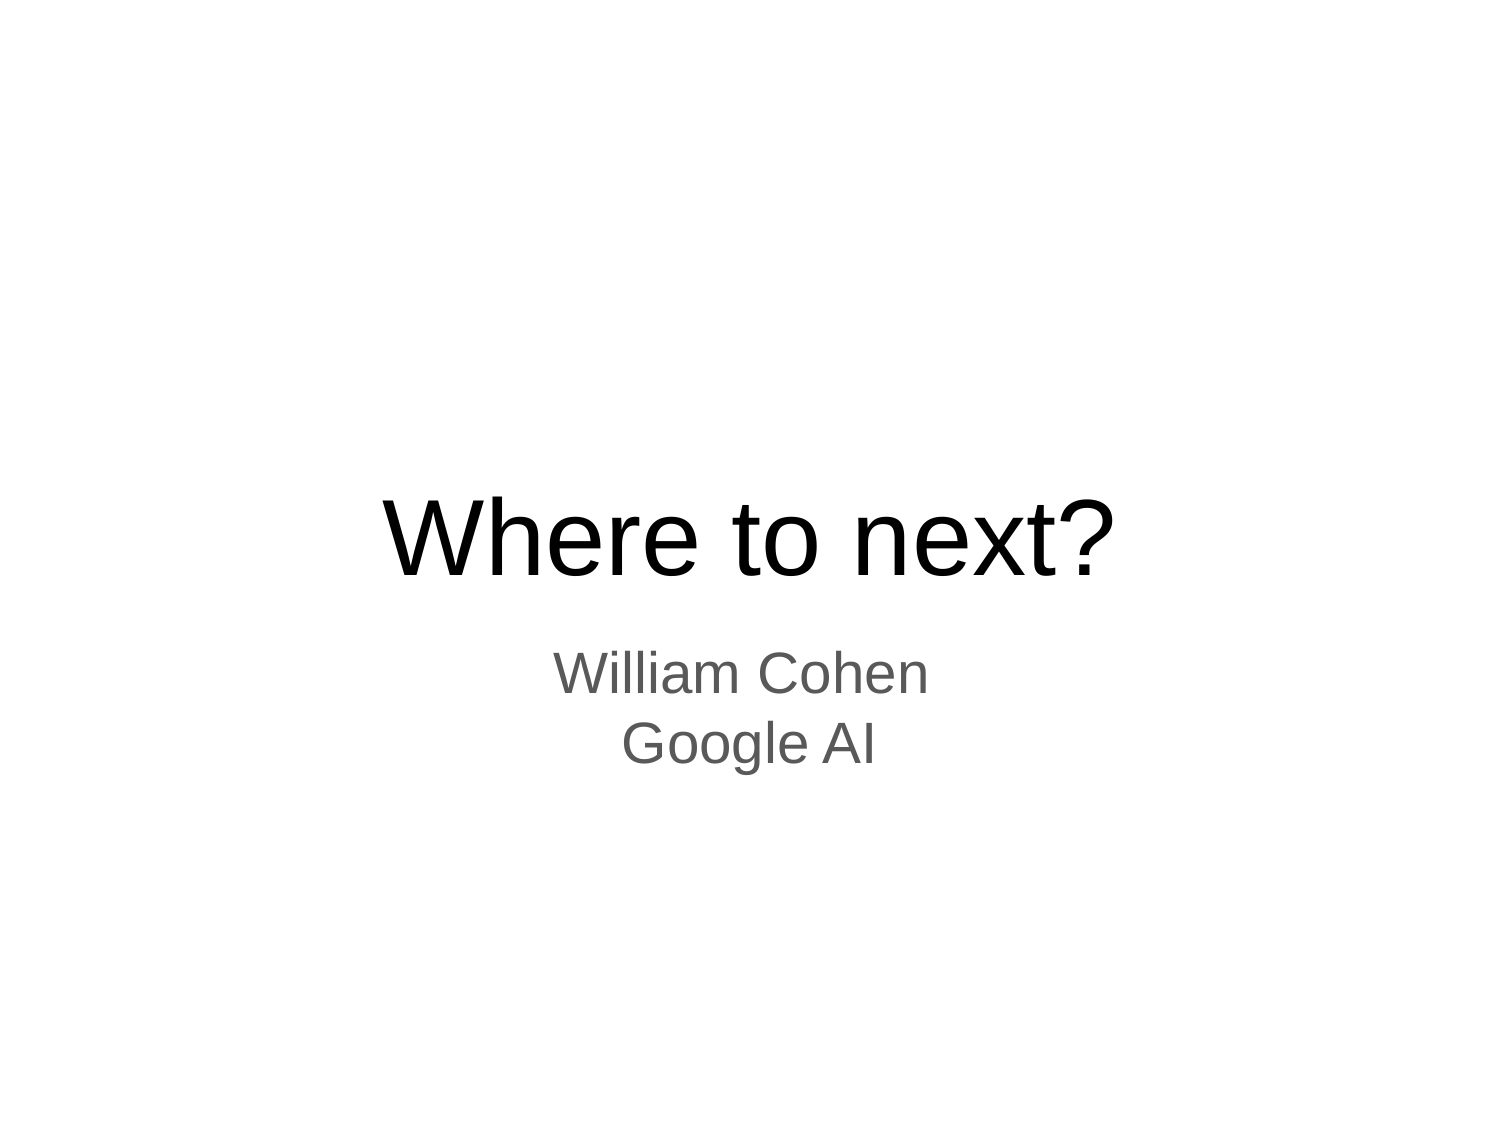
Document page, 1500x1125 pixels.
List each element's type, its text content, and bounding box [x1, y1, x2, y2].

subtitle William Cohen Google AI [51, 619, 1449, 794]
title Where to next? [51, 162, 1449, 612]
